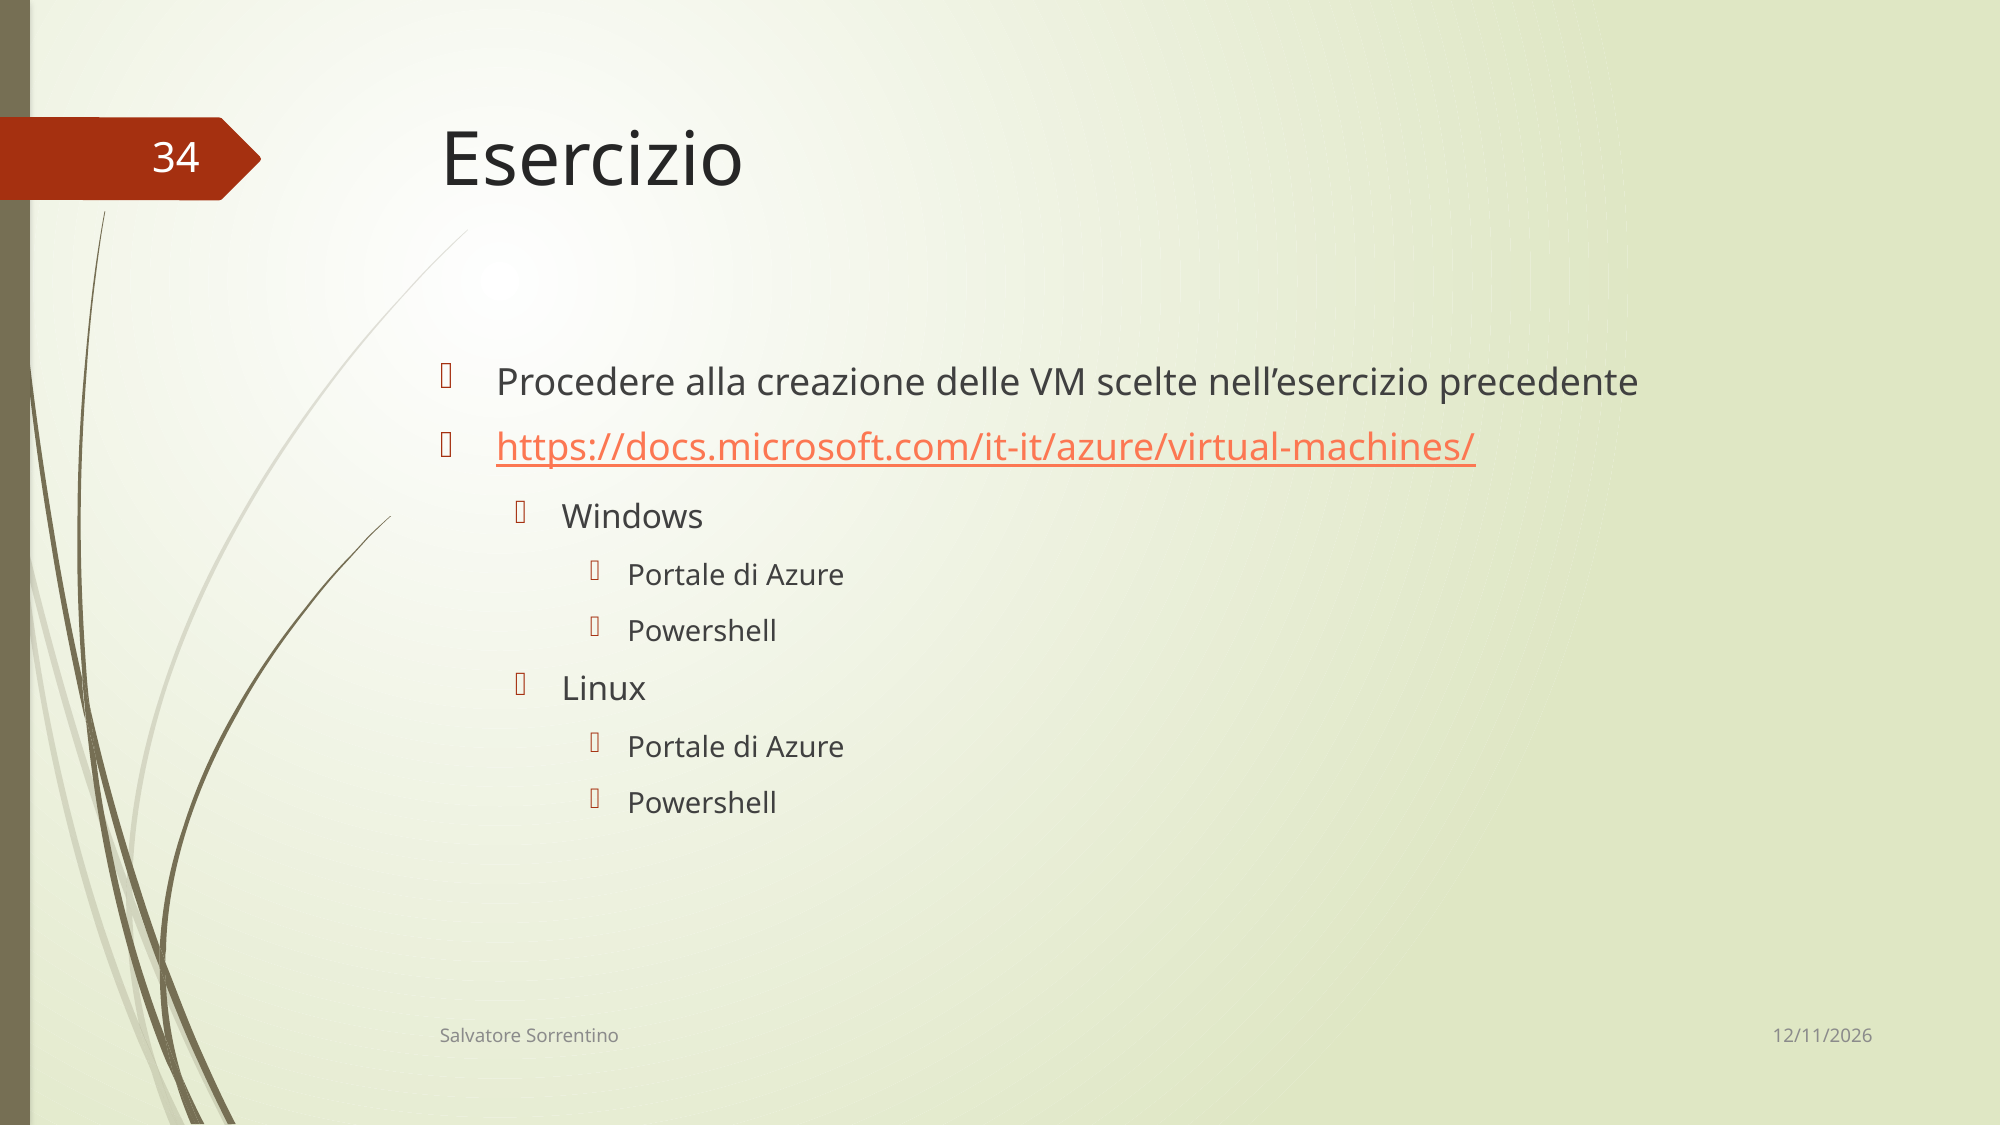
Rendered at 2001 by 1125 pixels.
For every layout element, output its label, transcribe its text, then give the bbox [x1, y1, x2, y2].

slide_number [1699, 1005, 1888, 1067]
footer Salvatore Sorrentino [424, 1006, 1675, 1067]
title Esercizio [425, 102, 1888, 313]
slide_number 34 [87, 129, 216, 190]
list Procedere alla creazione delle VM scelte nell’esercizio precedente https://docs.microsoft.com/it-it/azure/virtual-machines/ Windows Portale di Azure Powershell Linux Portale di Azure Powershell [424, 350, 1888, 970]
